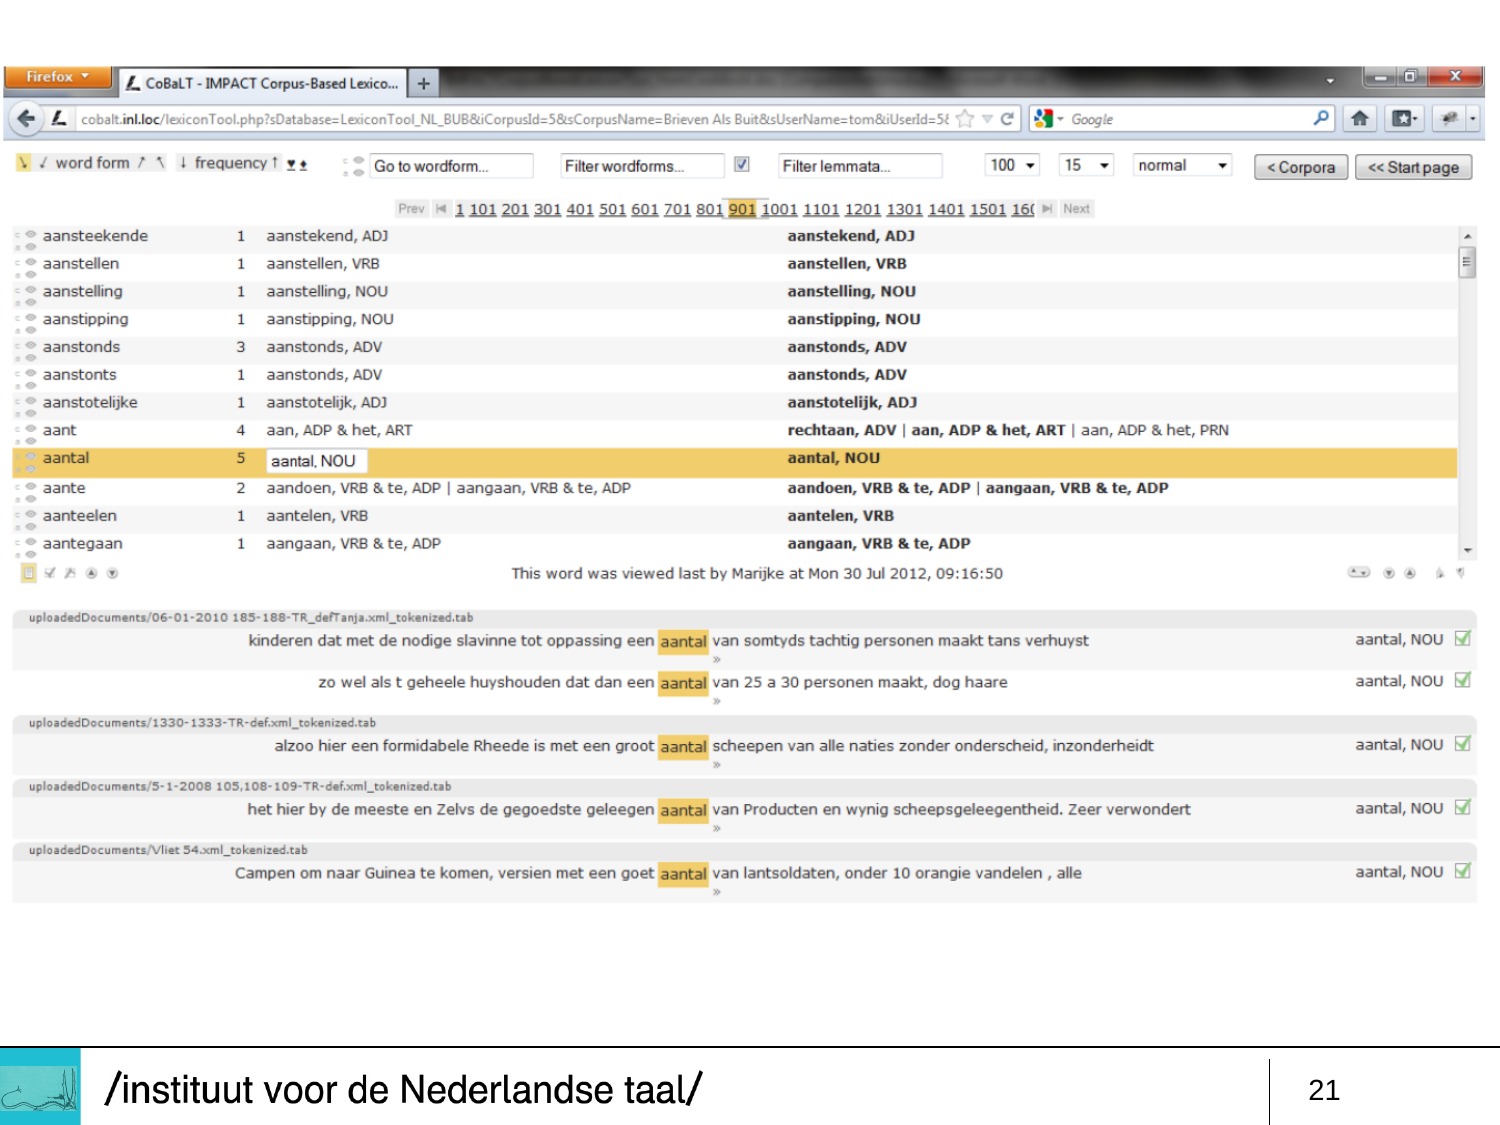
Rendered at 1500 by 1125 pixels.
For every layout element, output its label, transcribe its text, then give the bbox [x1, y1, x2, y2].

slide_number ‹#› [1293, 1058, 1483, 1119]
picture [0, 62, 1495, 913]
picture [104, 1070, 703, 1106]
picture [0, 1066, 77, 1111]
